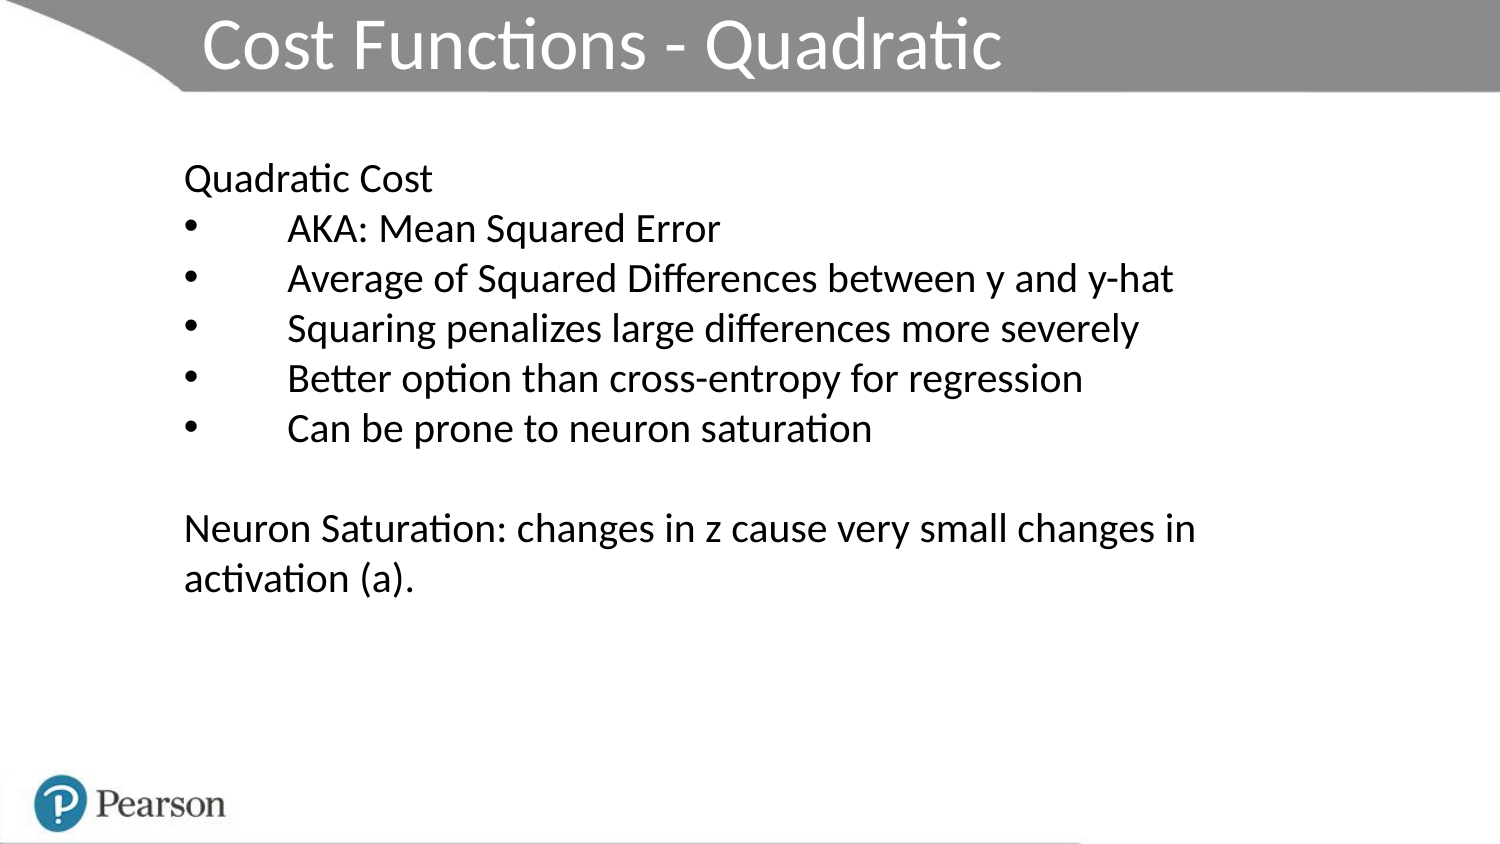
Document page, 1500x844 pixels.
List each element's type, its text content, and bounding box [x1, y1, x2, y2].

picture [0, 0, 1500, 844]
text_box Quadratic Cost AKA: Mean Squared Error Average of Squared Differences between y and y-hat Squaring penalizes large differences more severely Better option than cross-entropy for regression Can be prone to neuron saturation Neuron Saturation: changes in z cause very small changes in activation (a). [159, 142, 1290, 764]
text_box Cost Functions - Quadratic [187, 0, 1426, 79]
